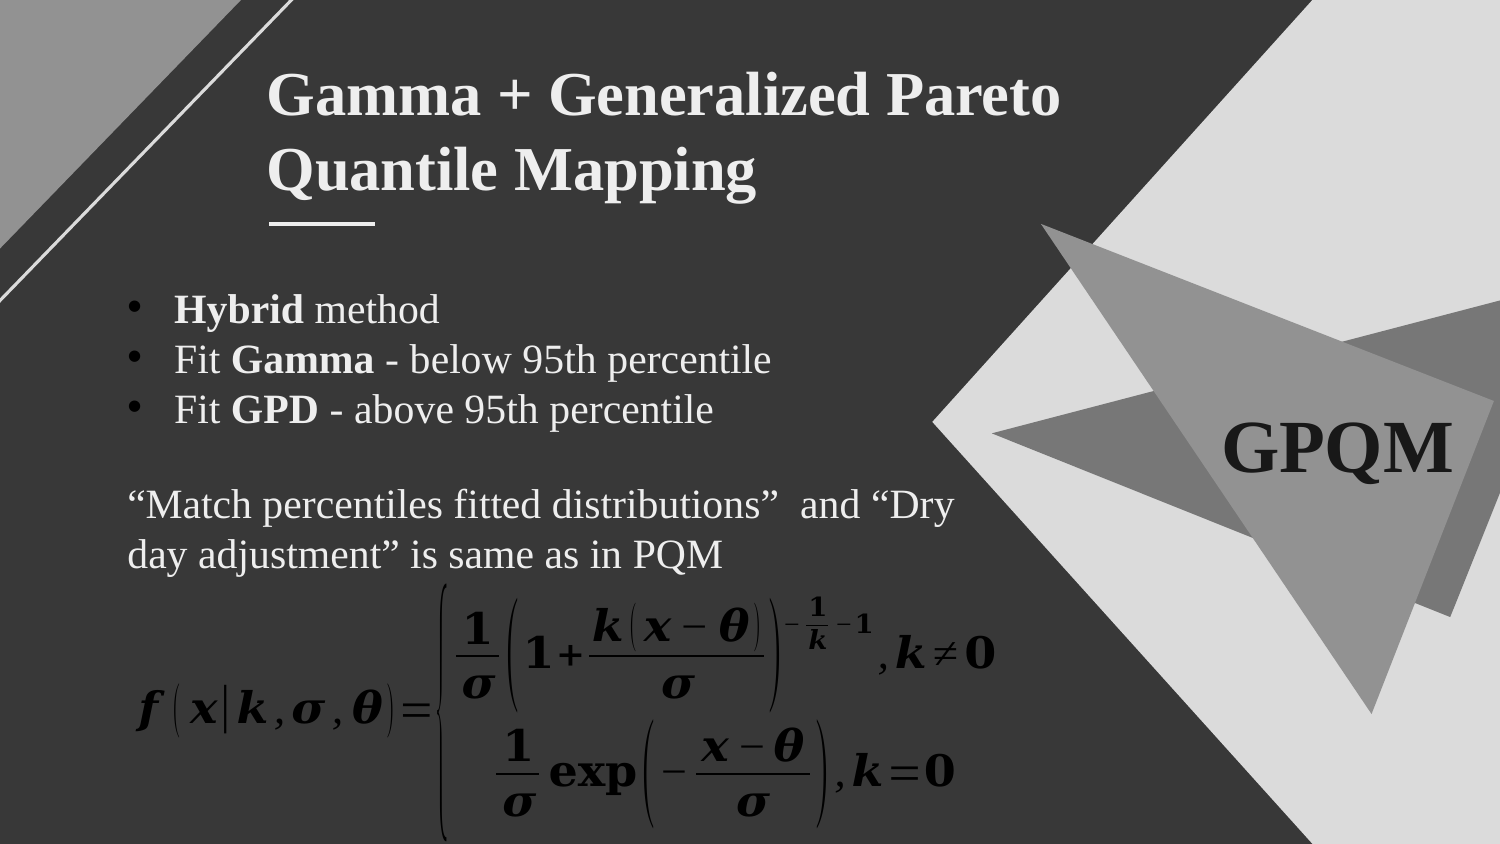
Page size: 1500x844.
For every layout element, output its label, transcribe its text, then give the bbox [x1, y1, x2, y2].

text_box “Match percentiles fitted distributions” and “Dry day adjustment” is same as in PQM [112, 468, 957, 584]
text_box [962, 172, 1500, 638]
title Gamma + Generalized Pareto Quantile Mapping [251, 38, 1081, 125]
text_box Hybrid method Fit Gamma - below 95th percentile Fit GPD - above 95th percentile [112, 274, 919, 439]
